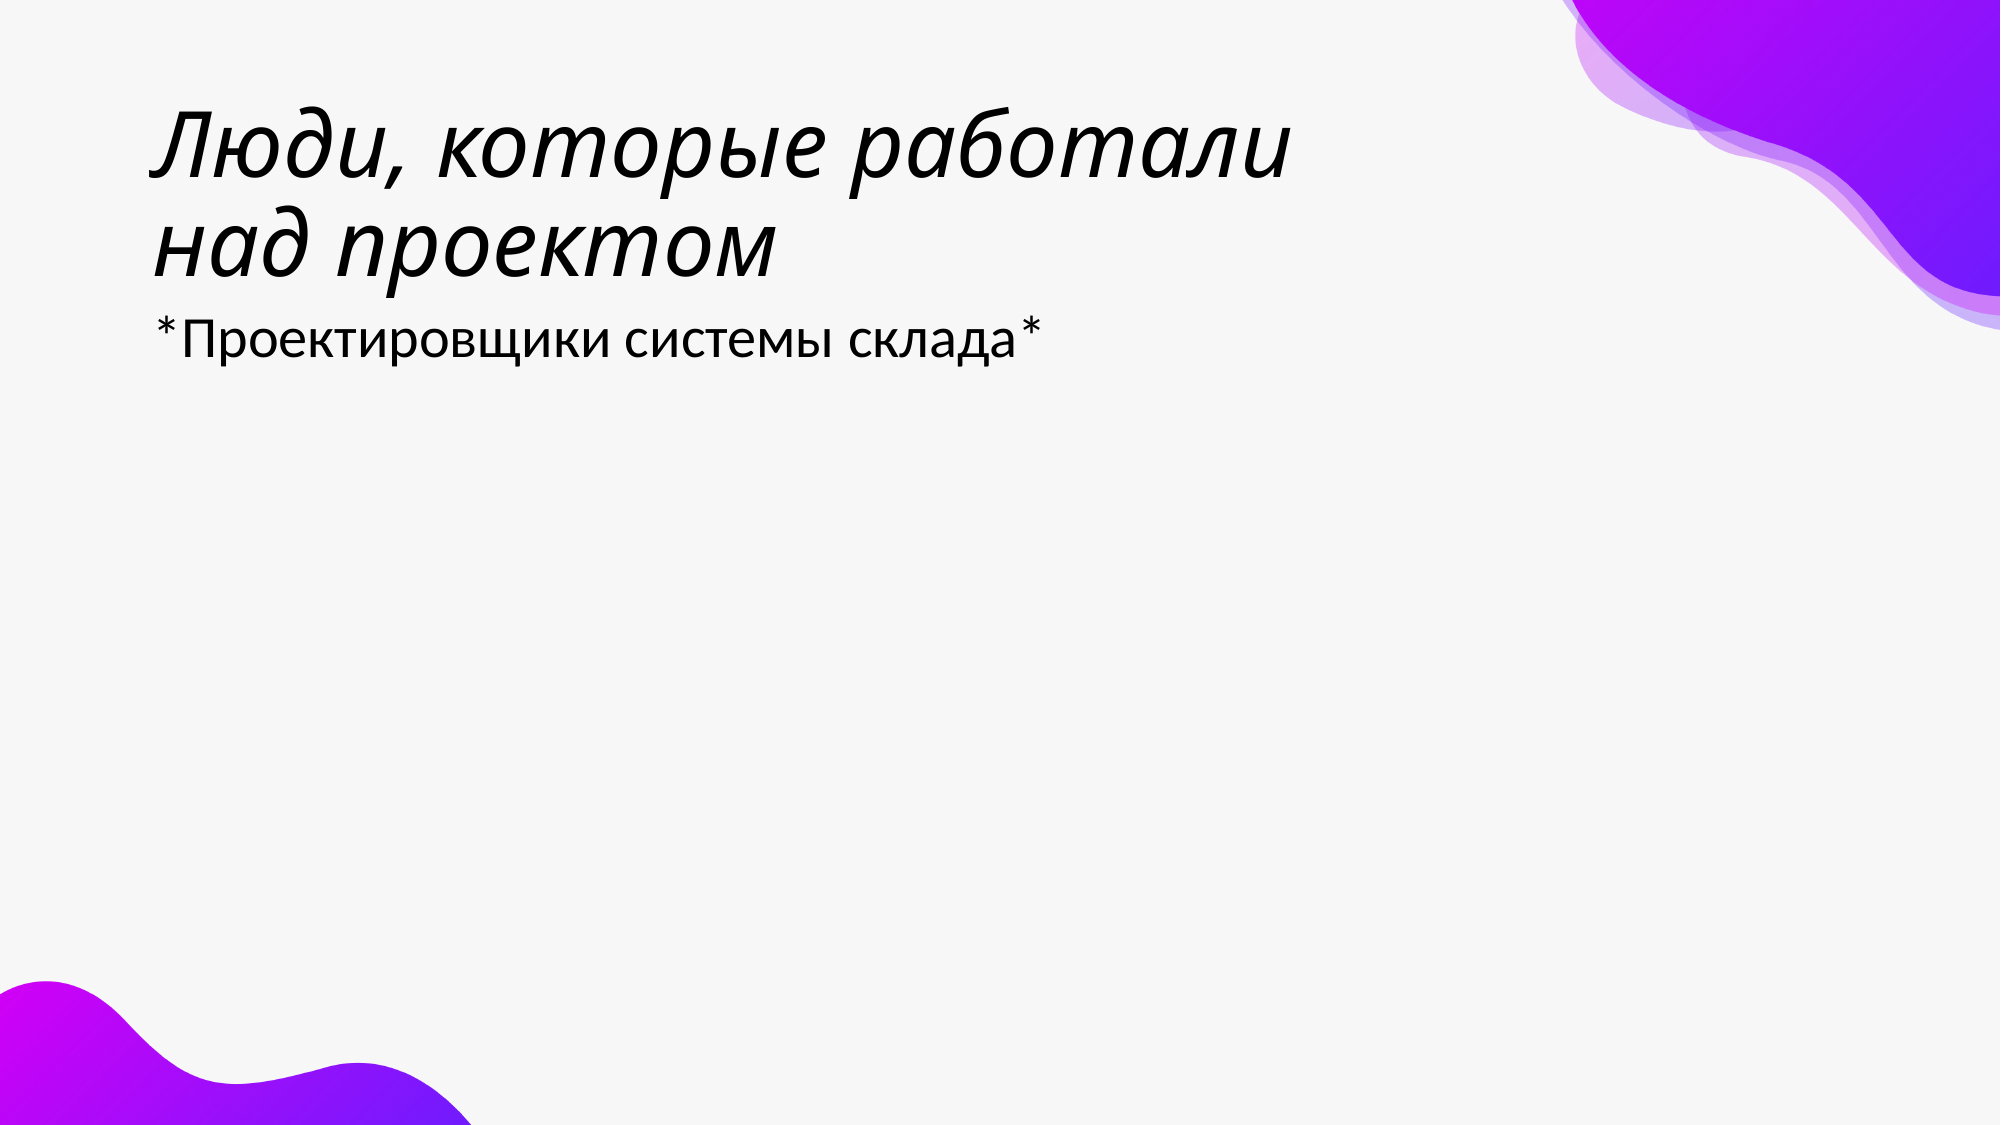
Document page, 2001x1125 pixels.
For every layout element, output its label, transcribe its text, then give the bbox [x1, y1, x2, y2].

picture [0, 0, 2000, 1125]
list *Проектировщики системы склада* [137, 299, 1863, 1014]
title Люди, которые работали над проектом [137, 88, 1863, 299]
